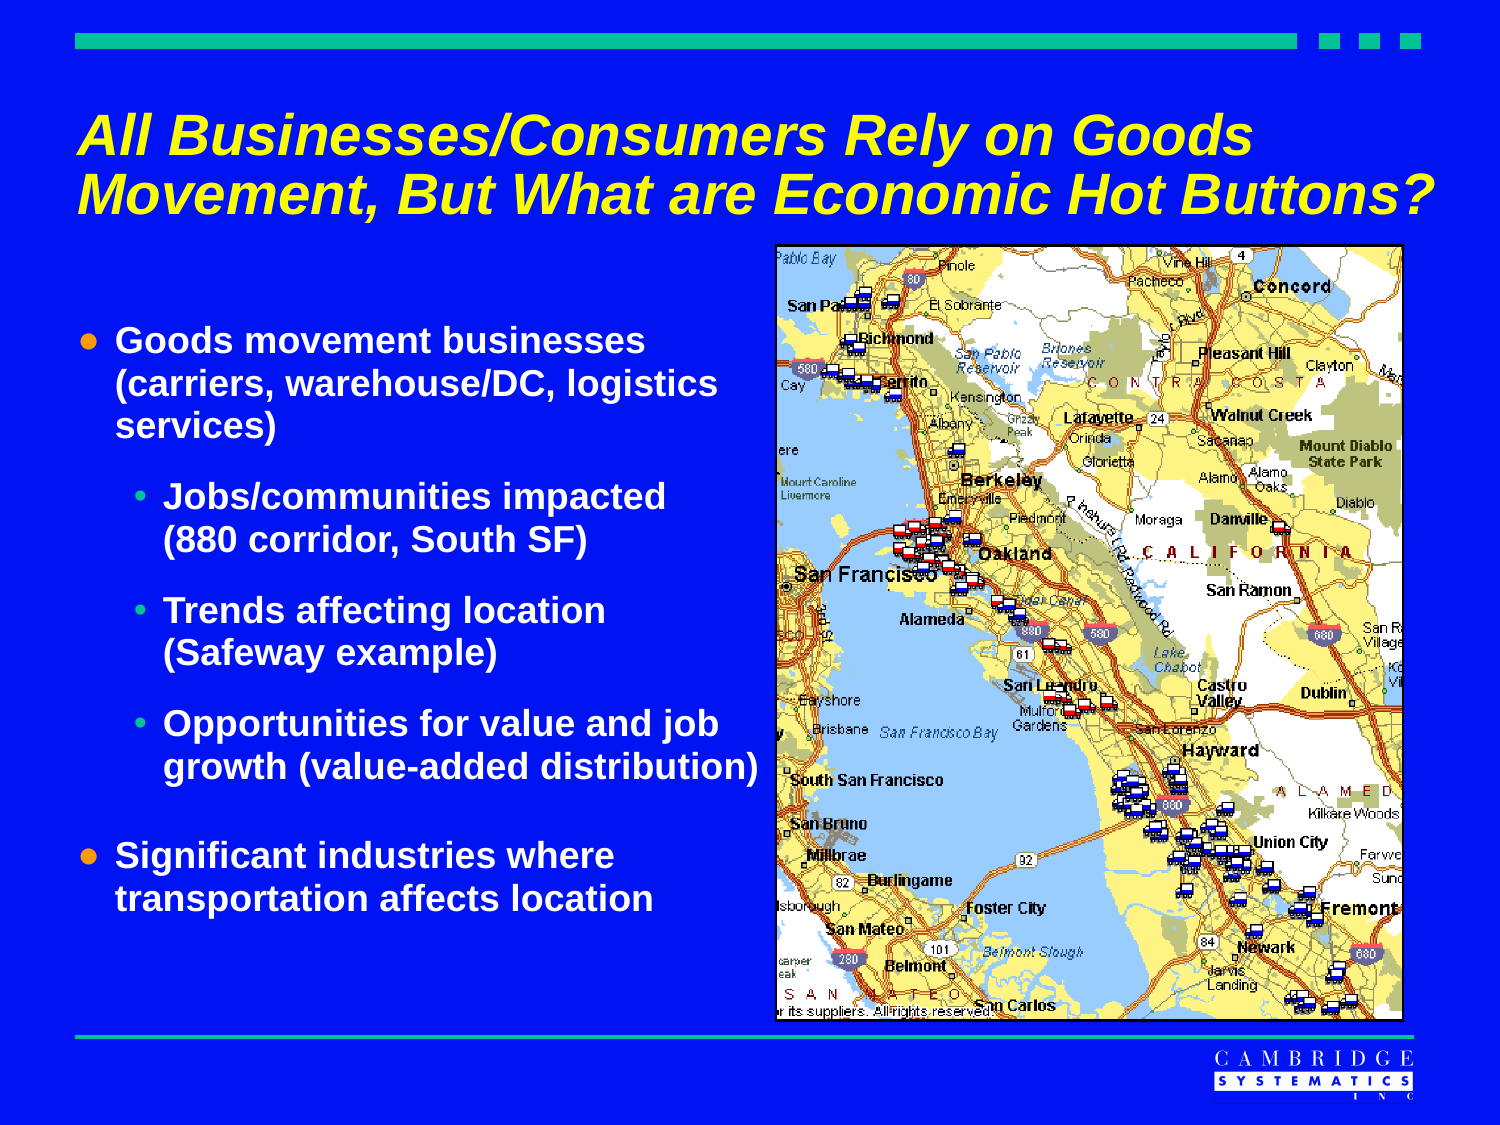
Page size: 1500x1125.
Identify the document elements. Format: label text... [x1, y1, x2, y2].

list Goods movement businesses (carriers, warehouse/DC, logistics services) Jobs/communities impacted (880 corridor, South SF) Trends affecting location (Safeway example) Opportunities for value and job growth (value-added distribution) Significant industries where transportation affects location [62, 311, 771, 987]
picture [776, 245, 1403, 1021]
picture [1210, 1046, 1418, 1104]
title All Businesses/Consumers Rely on Goods Movement, But What are Economic Hot Buttons? [62, 99, 1500, 200]
